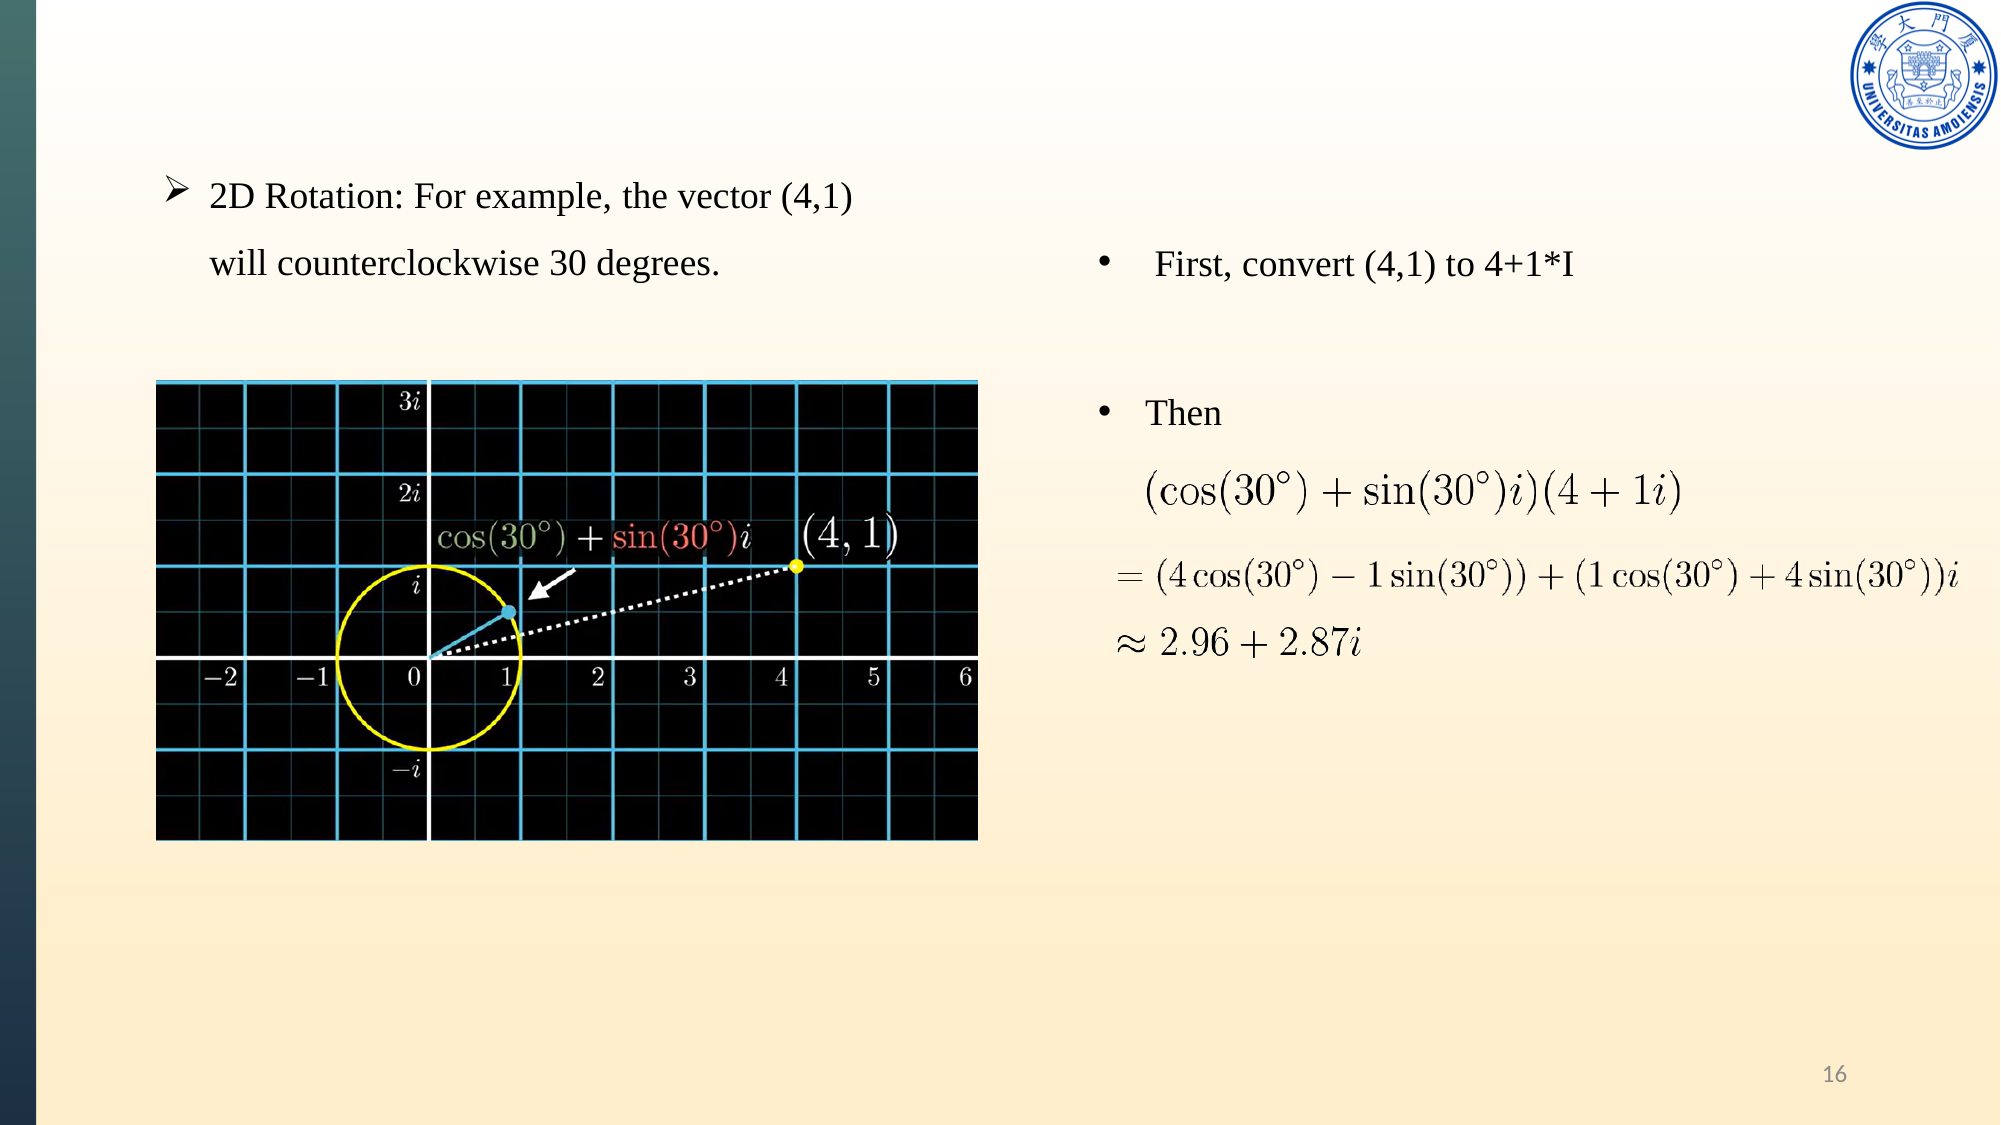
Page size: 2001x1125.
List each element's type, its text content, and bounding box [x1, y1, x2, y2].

picture [1117, 626, 1361, 659]
picture [155, 380, 978, 841]
picture [1146, 470, 1680, 515]
picture [1117, 558, 1958, 596]
picture [1847, 0, 2000, 152]
text_box 2D Rotation: For example, the vector (4,1) will counterclockwise 30 degrees. [147, 140, 908, 291]
slide_number 16 [1412, 1042, 1863, 1103]
text_box First, convert (4,1) to 4+1*I [1083, 231, 1592, 336]
text_box [0, 0, 37, 1125]
text_box Then [1083, 380, 1239, 440]
